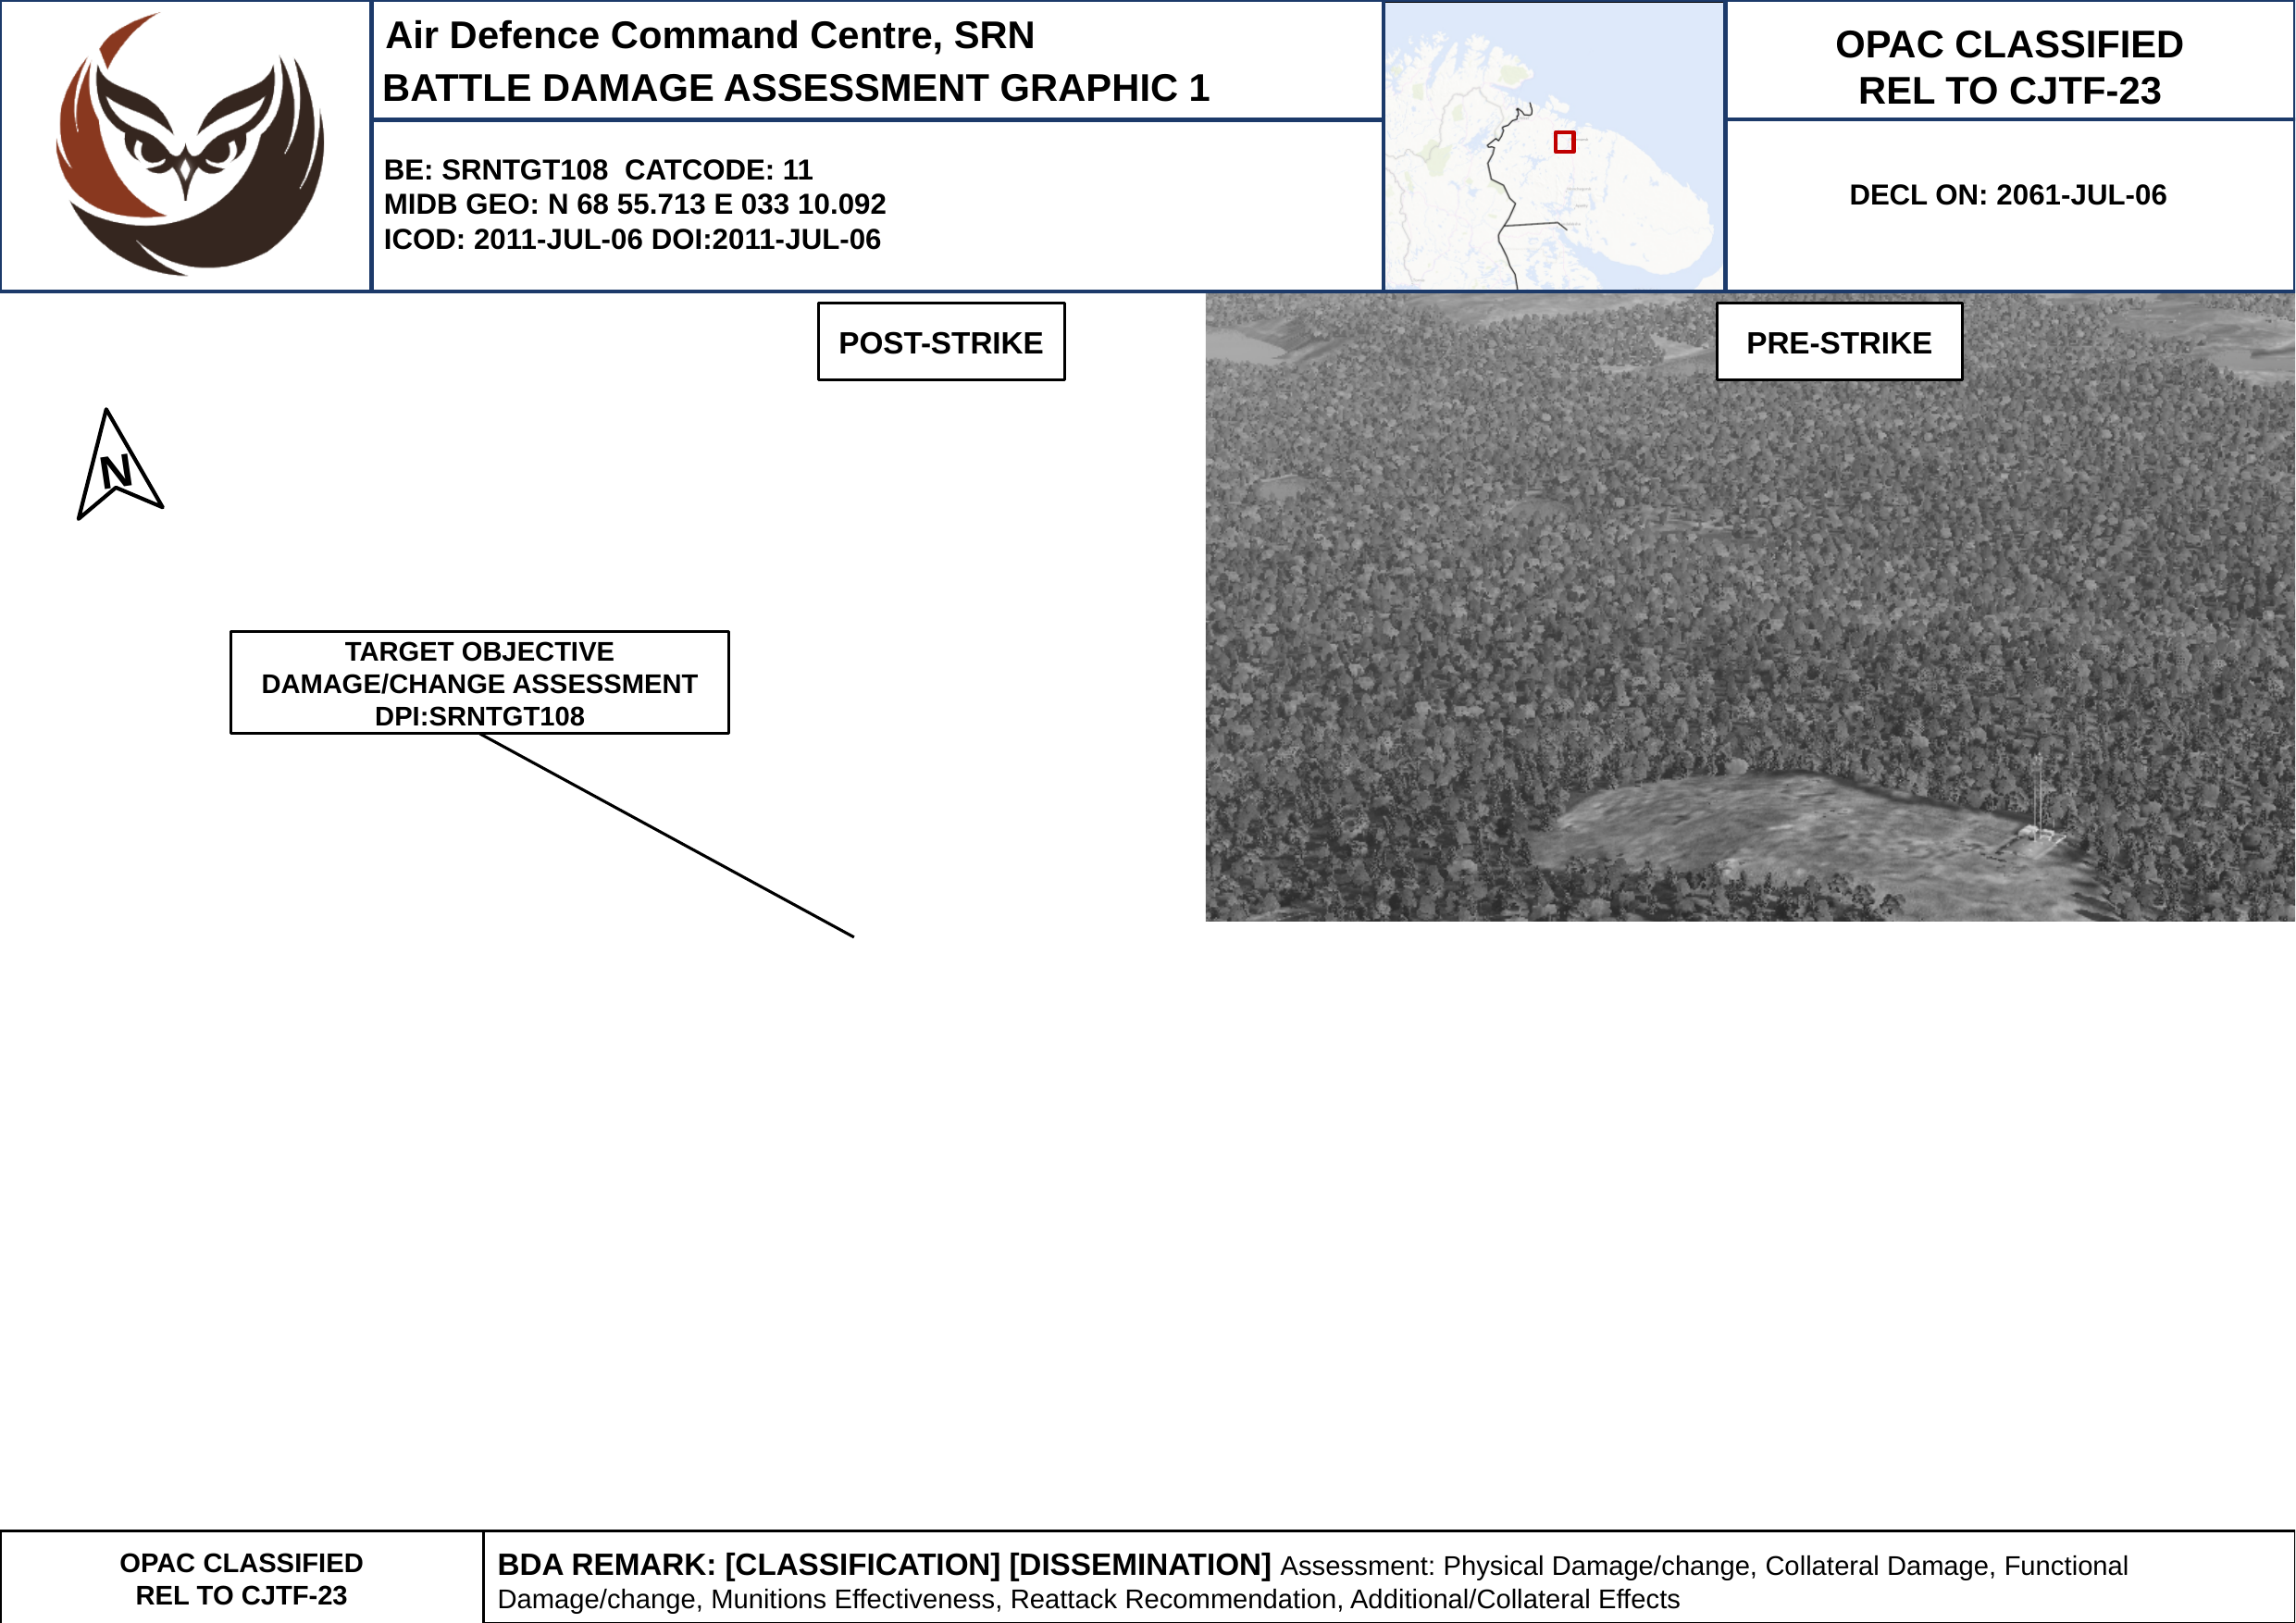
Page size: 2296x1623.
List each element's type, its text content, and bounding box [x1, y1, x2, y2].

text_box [230, 630, 855, 938]
text_box OPAC CLASSIFIED REL TO CJTF-23 [0, 1530, 484, 1623]
text_box BDA REMARK: [CLASSIFICATION] [DISSEMINATION] Assessment: Physical Damage/change, Collateral Damage, Functional Damage/change, Munitions Effectiveness, Reattack Recommendation, Additional/Collateral Effects [484, 1530, 2296, 1623]
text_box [70, 408, 156, 514]
text_box POST-STRIKE [818, 311, 1065, 380]
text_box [0, 0, 2296, 302]
picture [1205, 302, 2296, 923]
